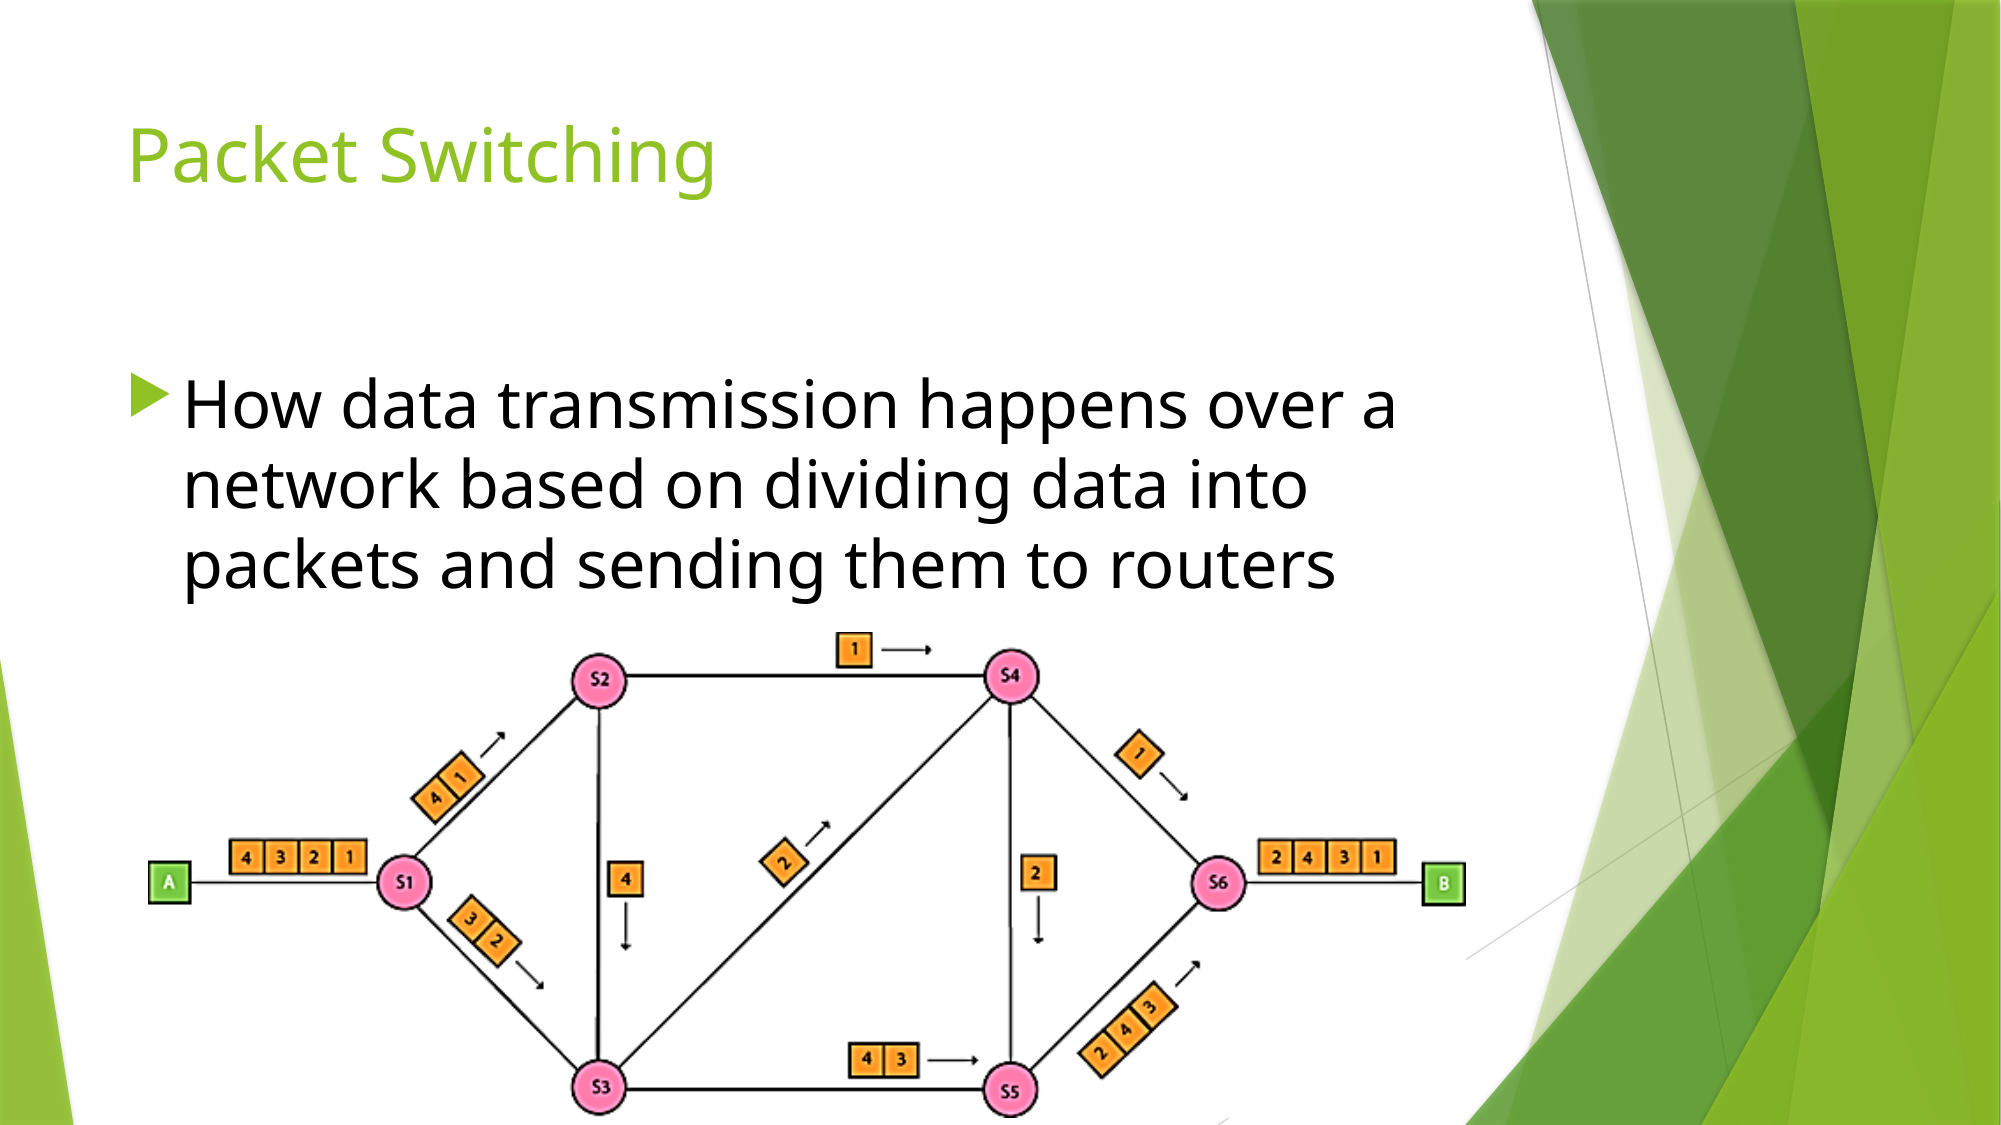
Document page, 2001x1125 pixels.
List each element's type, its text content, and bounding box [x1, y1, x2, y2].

title Packet Switching [111, 99, 1522, 317]
picture [147, 632, 1466, 1119]
list How data transmission happens over a network based on dividing data into packets and sending them to routers [111, 354, 1522, 992]
